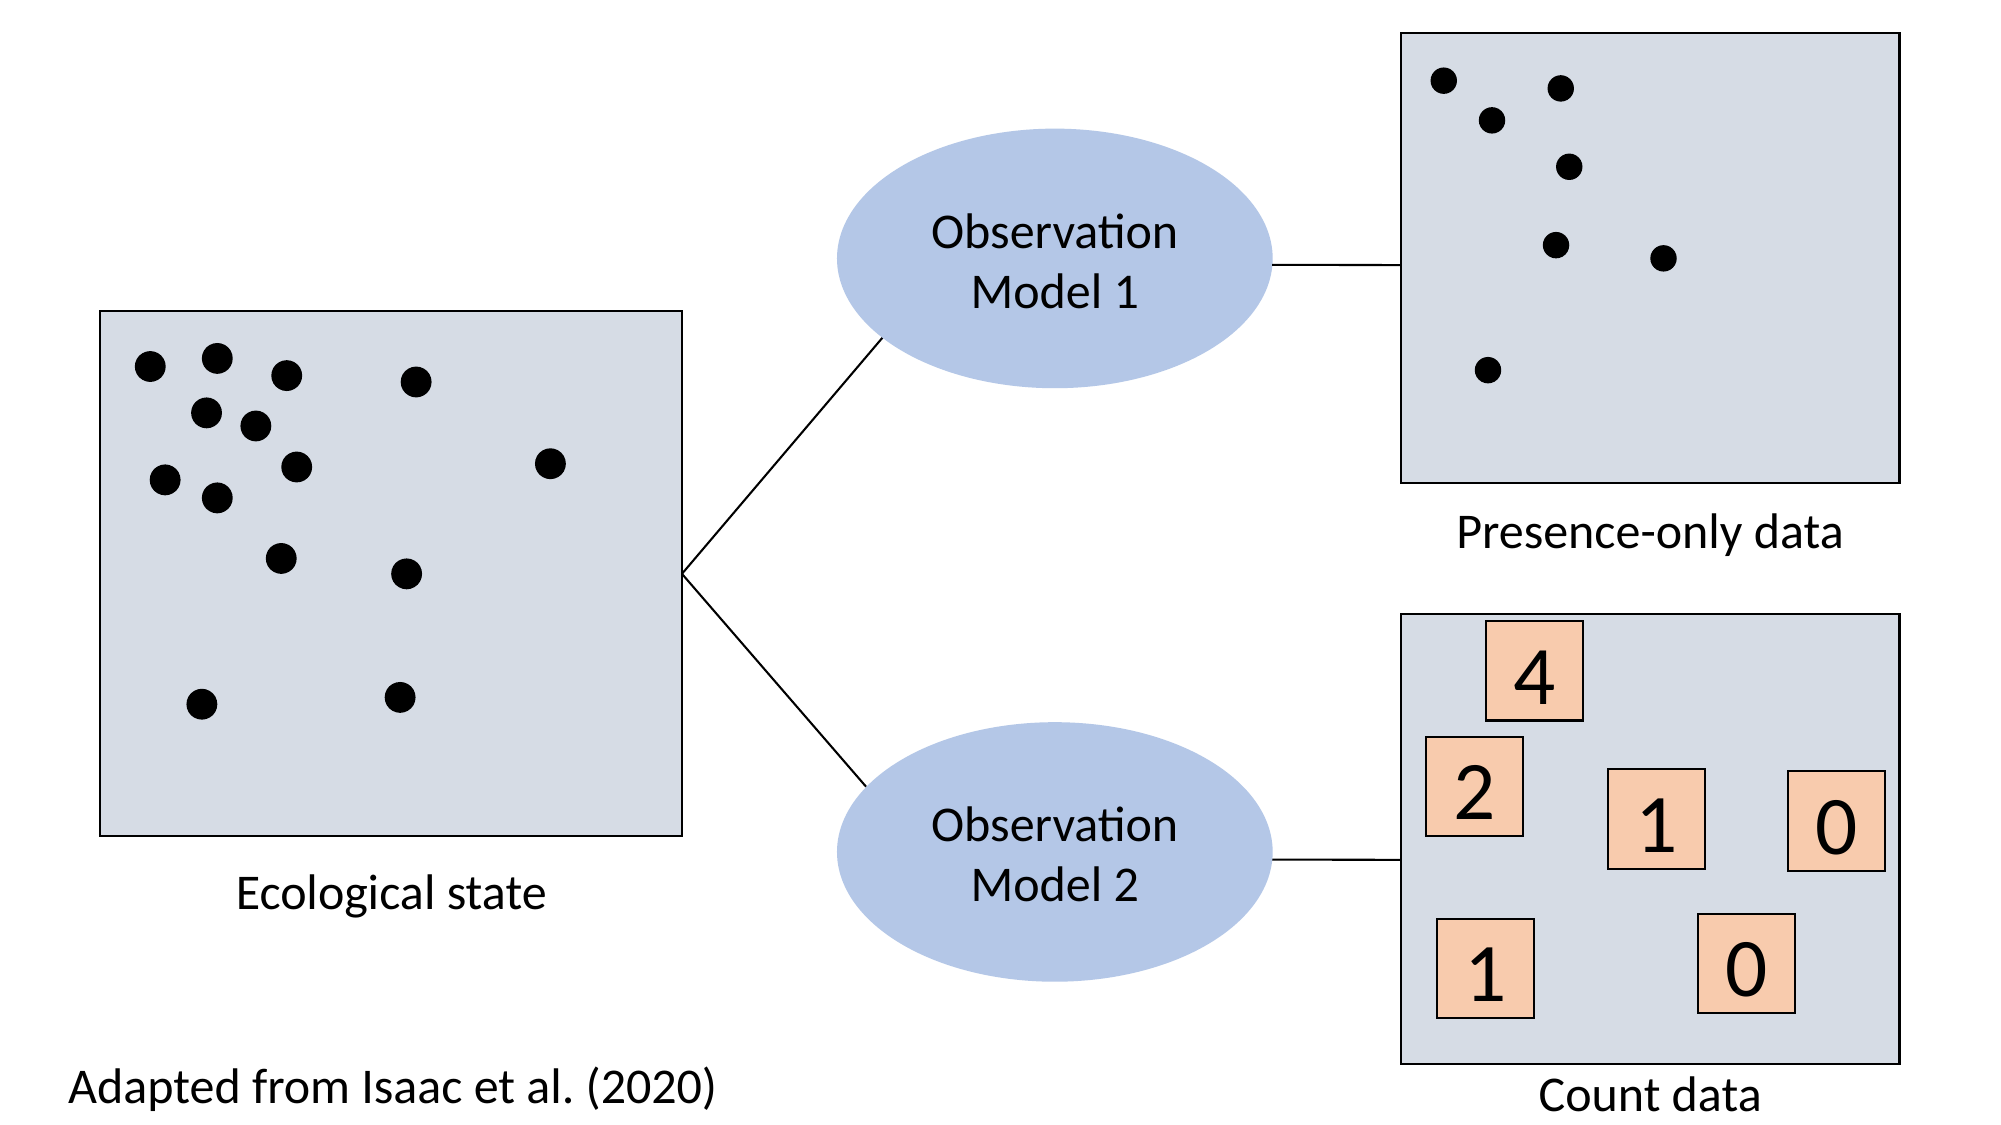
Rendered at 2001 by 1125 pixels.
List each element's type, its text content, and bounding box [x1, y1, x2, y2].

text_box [100, 33, 1900, 1125]
text_box Adapted from Isaac et al. (2020) [24, 1049, 100, 1118]
